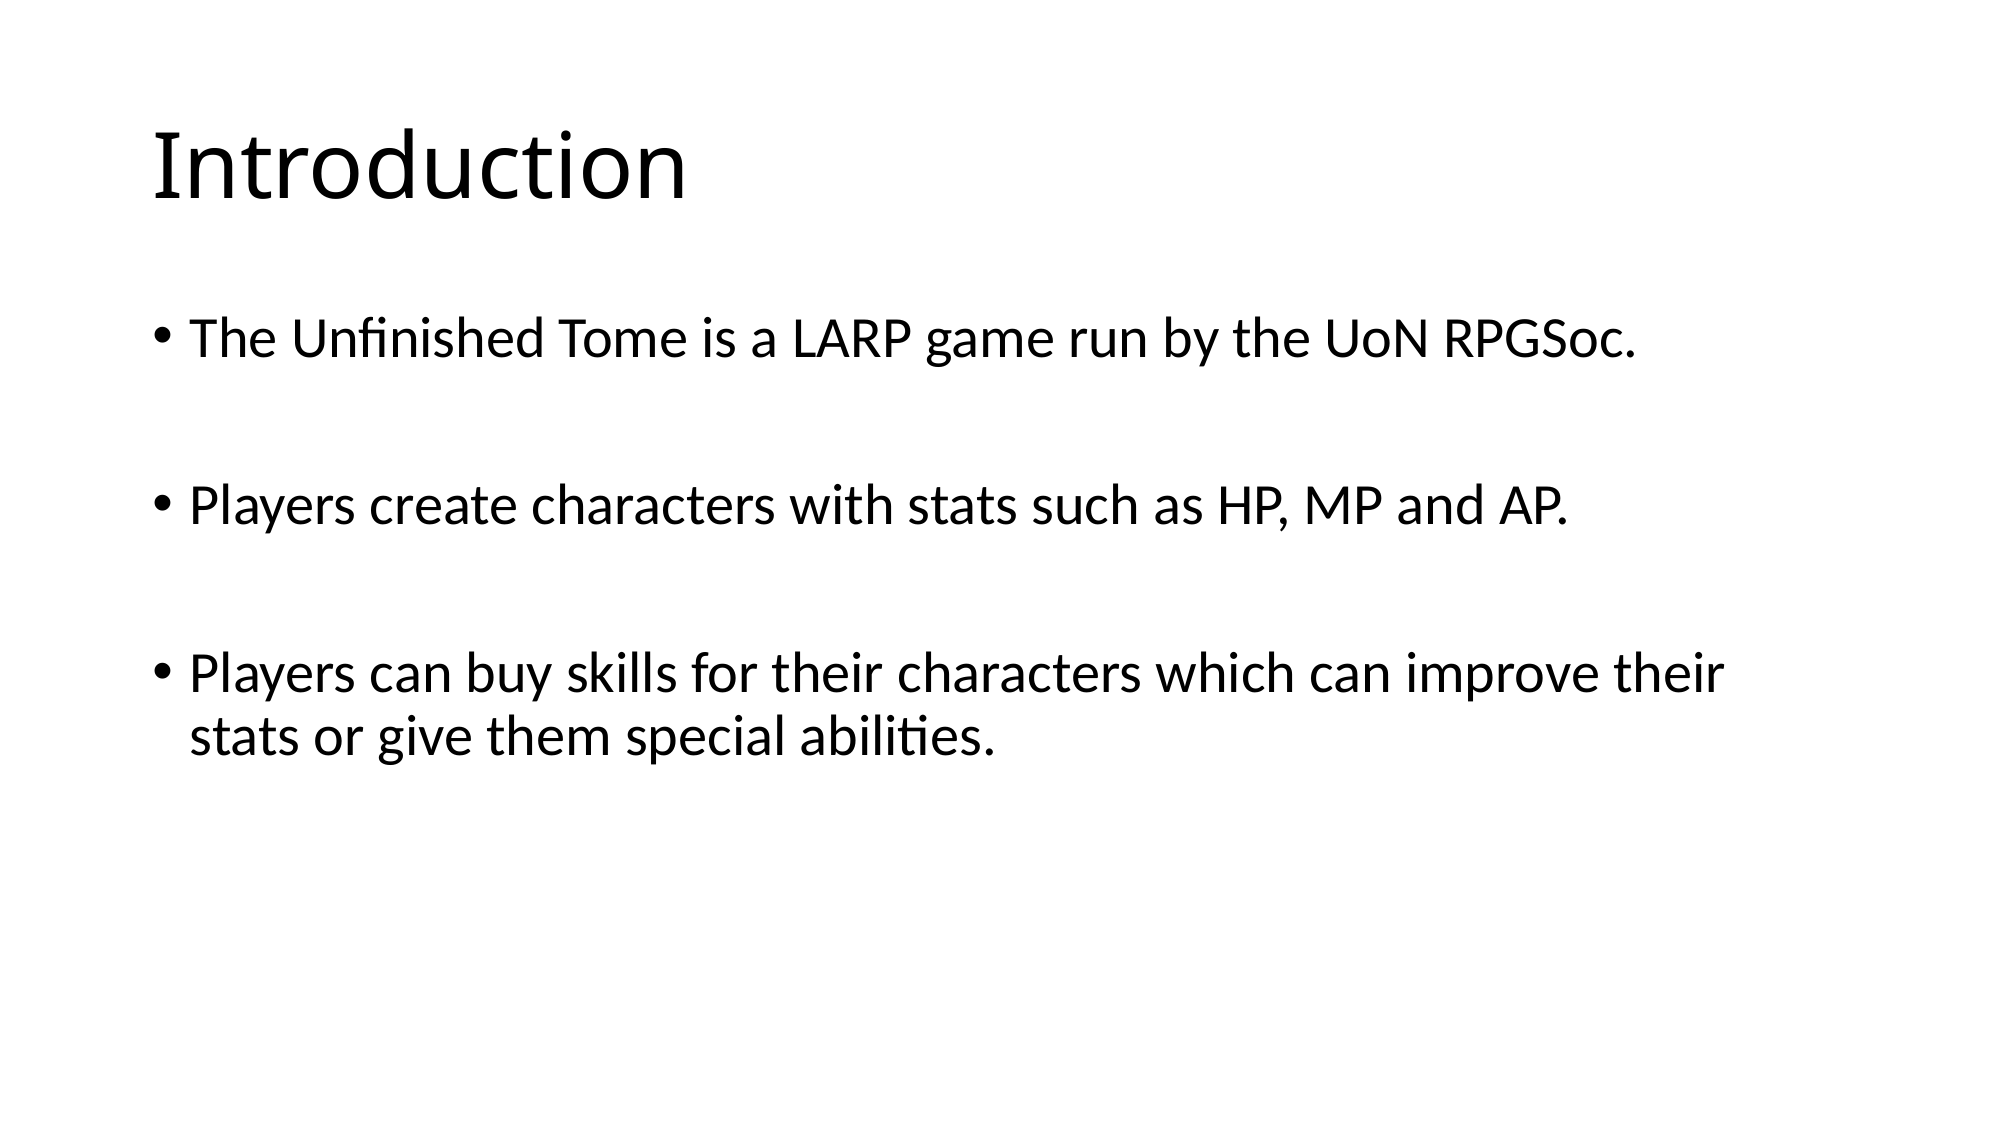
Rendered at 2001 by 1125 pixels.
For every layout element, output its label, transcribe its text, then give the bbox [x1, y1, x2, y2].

title Introduction [137, 59, 1863, 278]
list The Unfinished Tome is a LARP game run by the UoN RPGSoc. Players create characters with stats such as HP, MP and AP. Players can buy skills for their characters which can improve their stats or give them special abilities. [137, 299, 1863, 1014]
